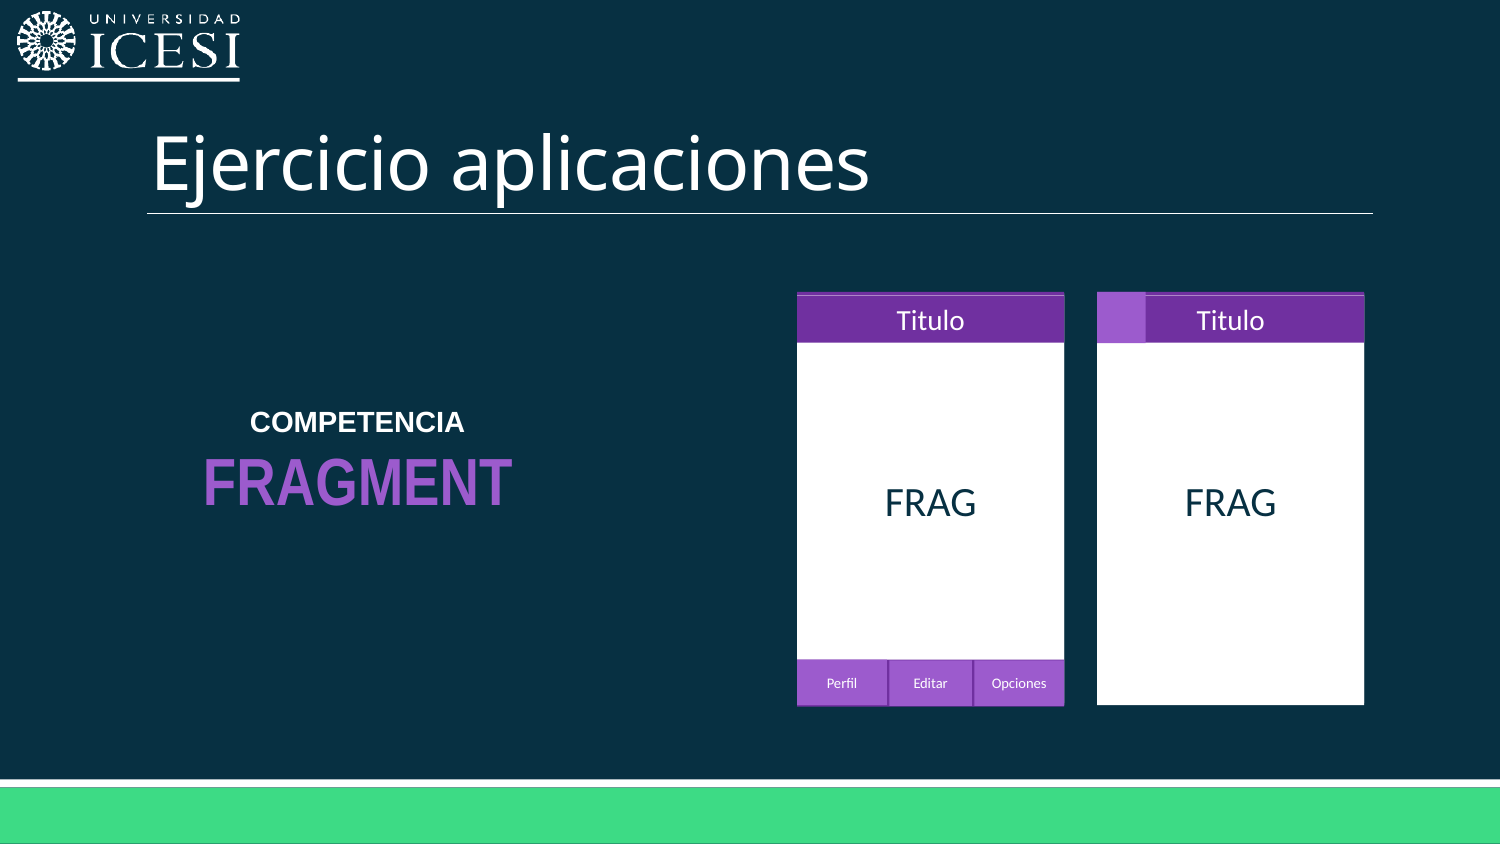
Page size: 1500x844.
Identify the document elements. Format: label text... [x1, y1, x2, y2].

text_box Perfil [796, 658, 888, 706]
text_box Opciones [973, 659, 1065, 707]
text_box FRAG [1096, 344, 1365, 706]
text_box COMPETENCIA FRAGMENT [187, 396, 528, 526]
text_box Titulo [1147, 294, 1365, 344]
text_box FRAG [796, 344, 1065, 658]
text_box [1096, 293, 1147, 345]
picture [17, 11, 241, 82]
text_box Titulo [796, 294, 1065, 344]
title Ejercicio aplicaciones [135, 35, 1373, 214]
text_box Editar [888, 659, 973, 707]
